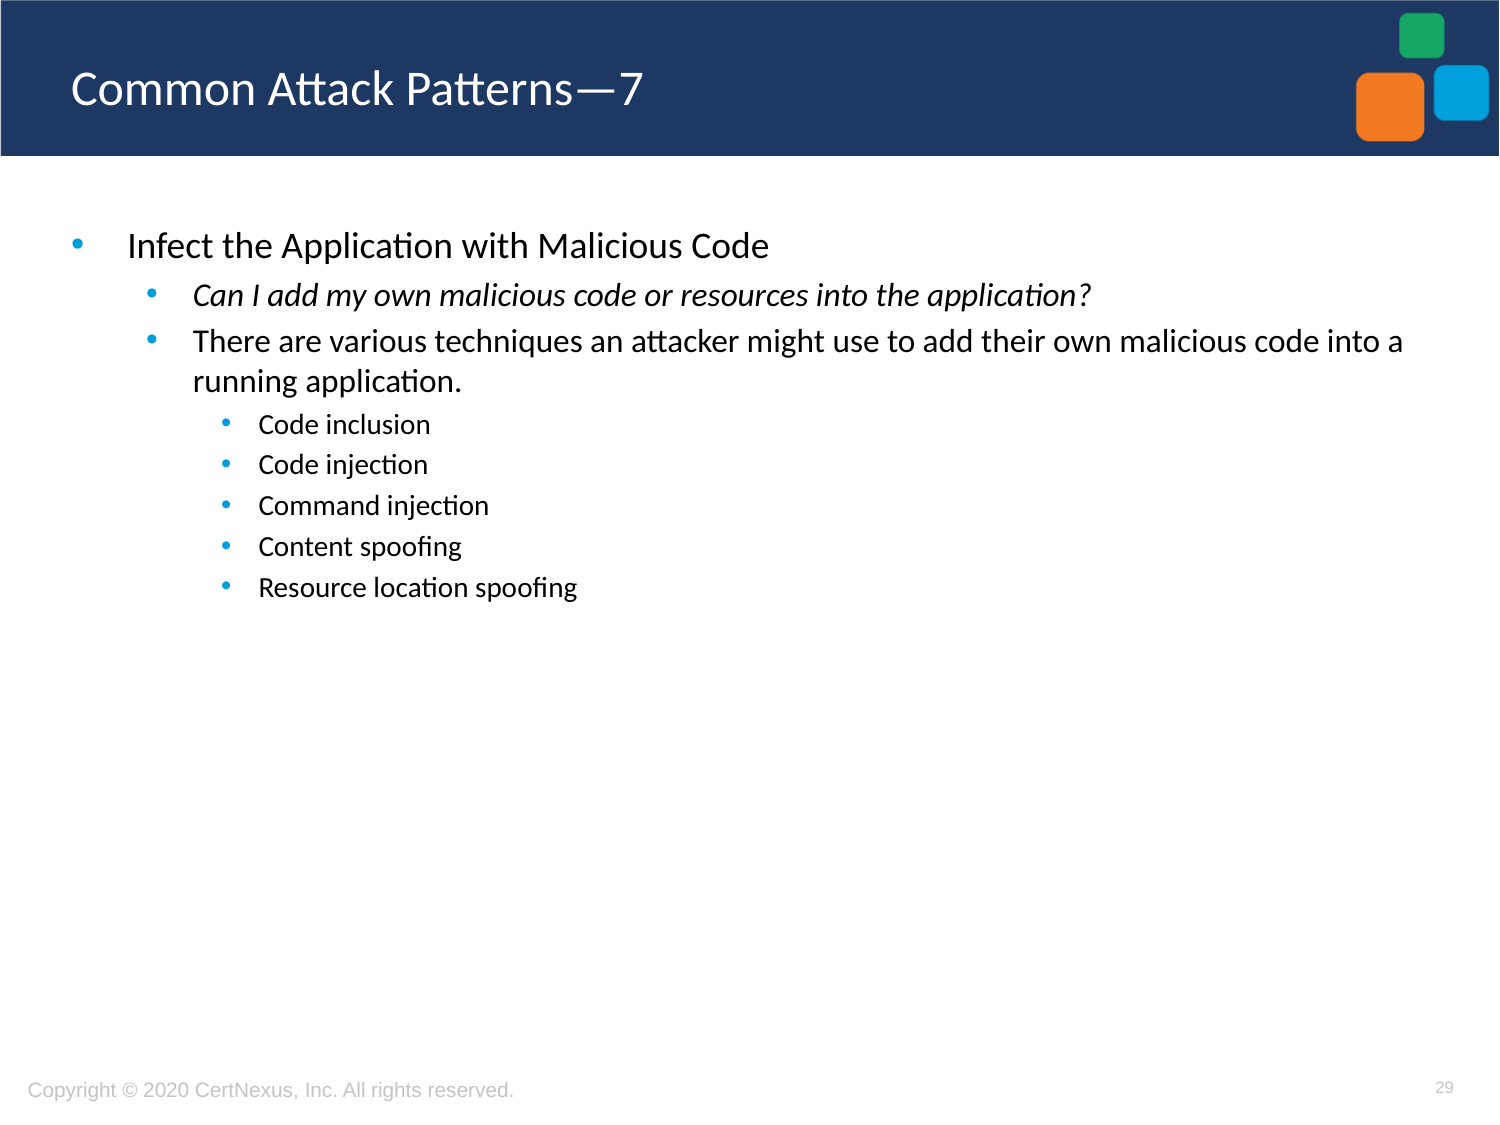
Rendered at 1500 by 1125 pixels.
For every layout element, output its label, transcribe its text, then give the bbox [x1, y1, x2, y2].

list Infect the Application with Malicious Code Can I add my own malicious code or resources into the application? There are various techniques an attacker might use to add their own malicious code into a running application. Code inclusion Code injection Command injection Content spoofing Resource location spoofing [56, 213, 1444, 1021]
picture [0, 0, 1500, 156]
title Common Attack Patterns—7 [56, 16, 1350, 155]
slide_number 29 [1118, 1057, 1469, 1118]
